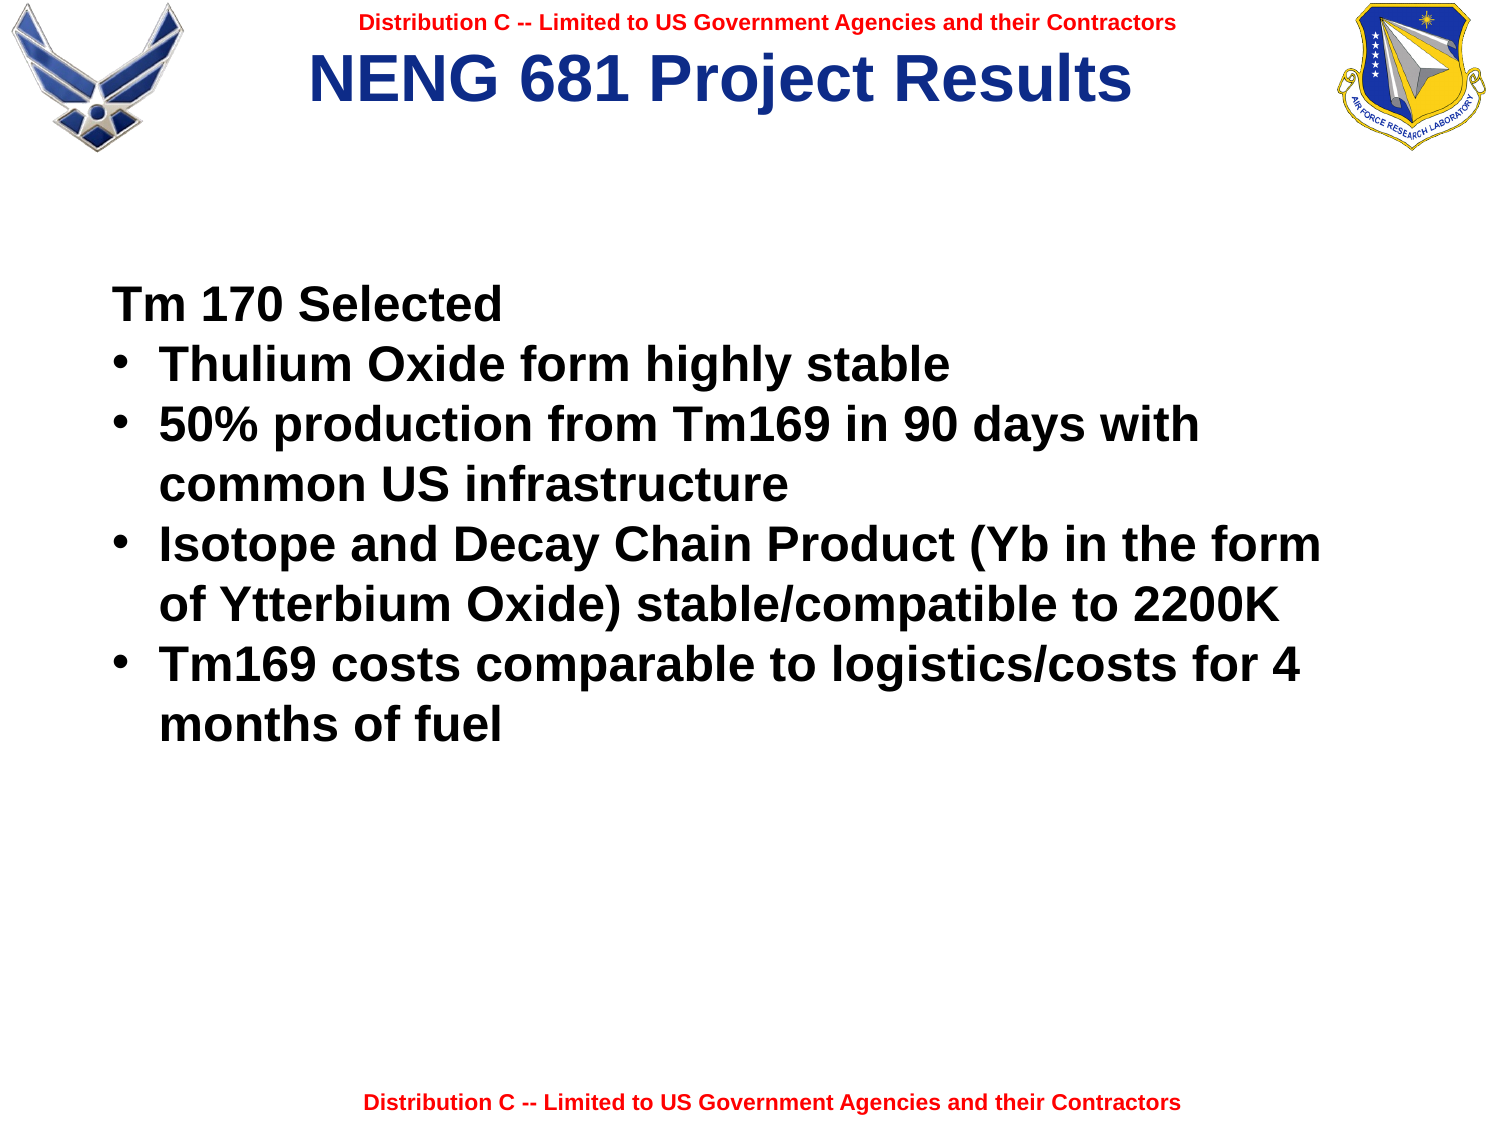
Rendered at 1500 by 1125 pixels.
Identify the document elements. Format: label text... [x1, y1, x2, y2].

picture [1337, 3, 1486, 151]
text_box Tm 170 Selected Thulium Oxide form highly stable 50% production from Tm169 in 90 days with common US infrastructure Isotope and Decay Chain Product (Yb in the form of Ytterbium Oxide) stable/compatible to 2200K Tm169 costs comparable to logistics/costs for 4 months of fuel [97, 263, 1353, 759]
picture [2, 0, 198, 156]
title NENG 681 Project Results [212, 1, 1238, 163]
